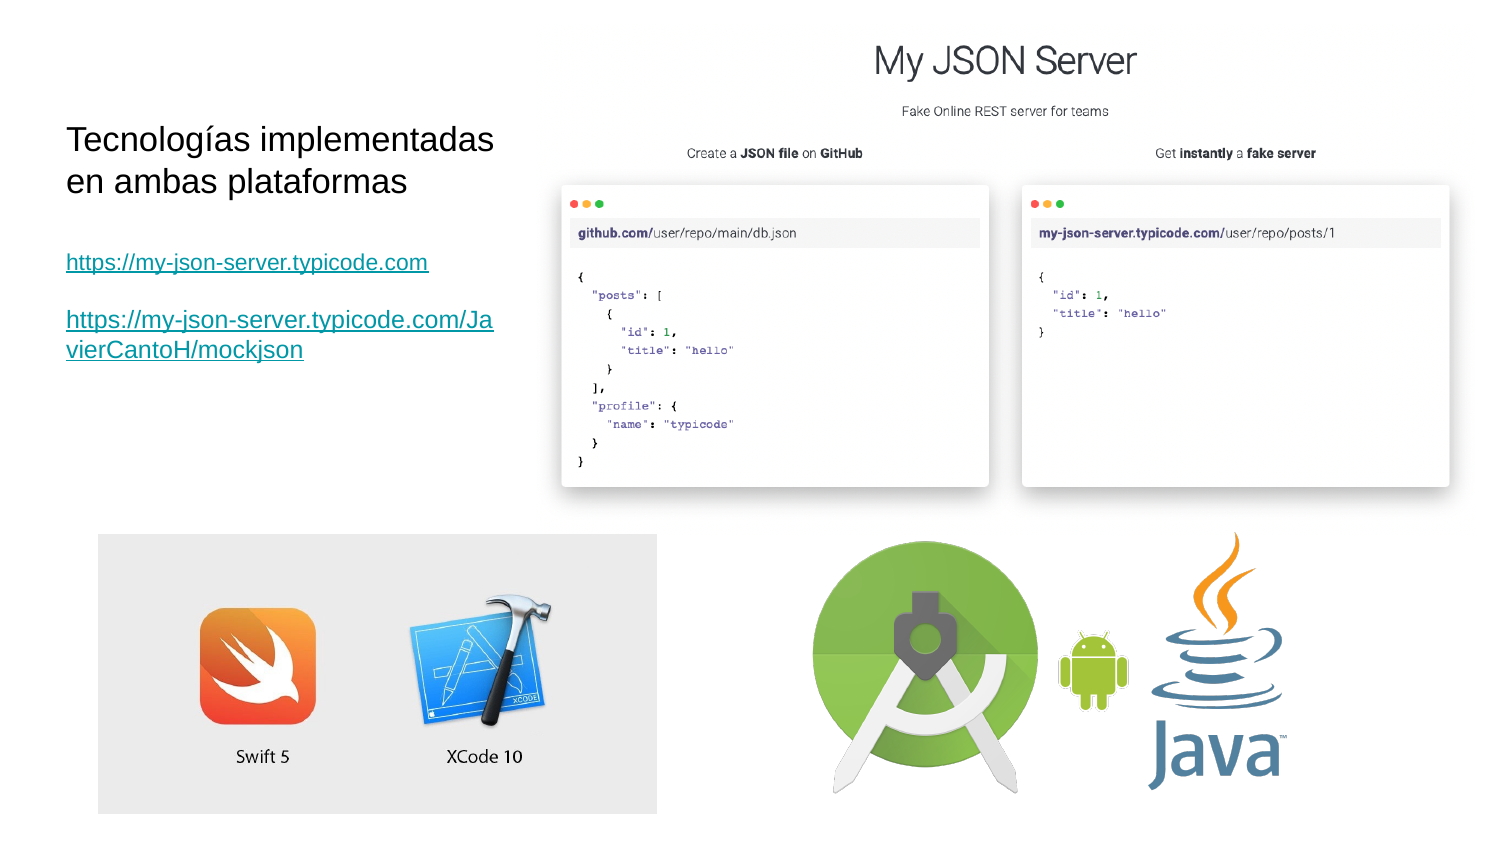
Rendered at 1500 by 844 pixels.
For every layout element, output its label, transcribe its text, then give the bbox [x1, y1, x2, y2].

picture [98, 24, 1476, 814]
title Tecnologías implementadas en ambas plataformas [51, 91, 512, 216]
list https://my-json-server.typicode.com https://my-json-server.typicode.com/JavierCantoH/mockjson [51, 227, 512, 403]
